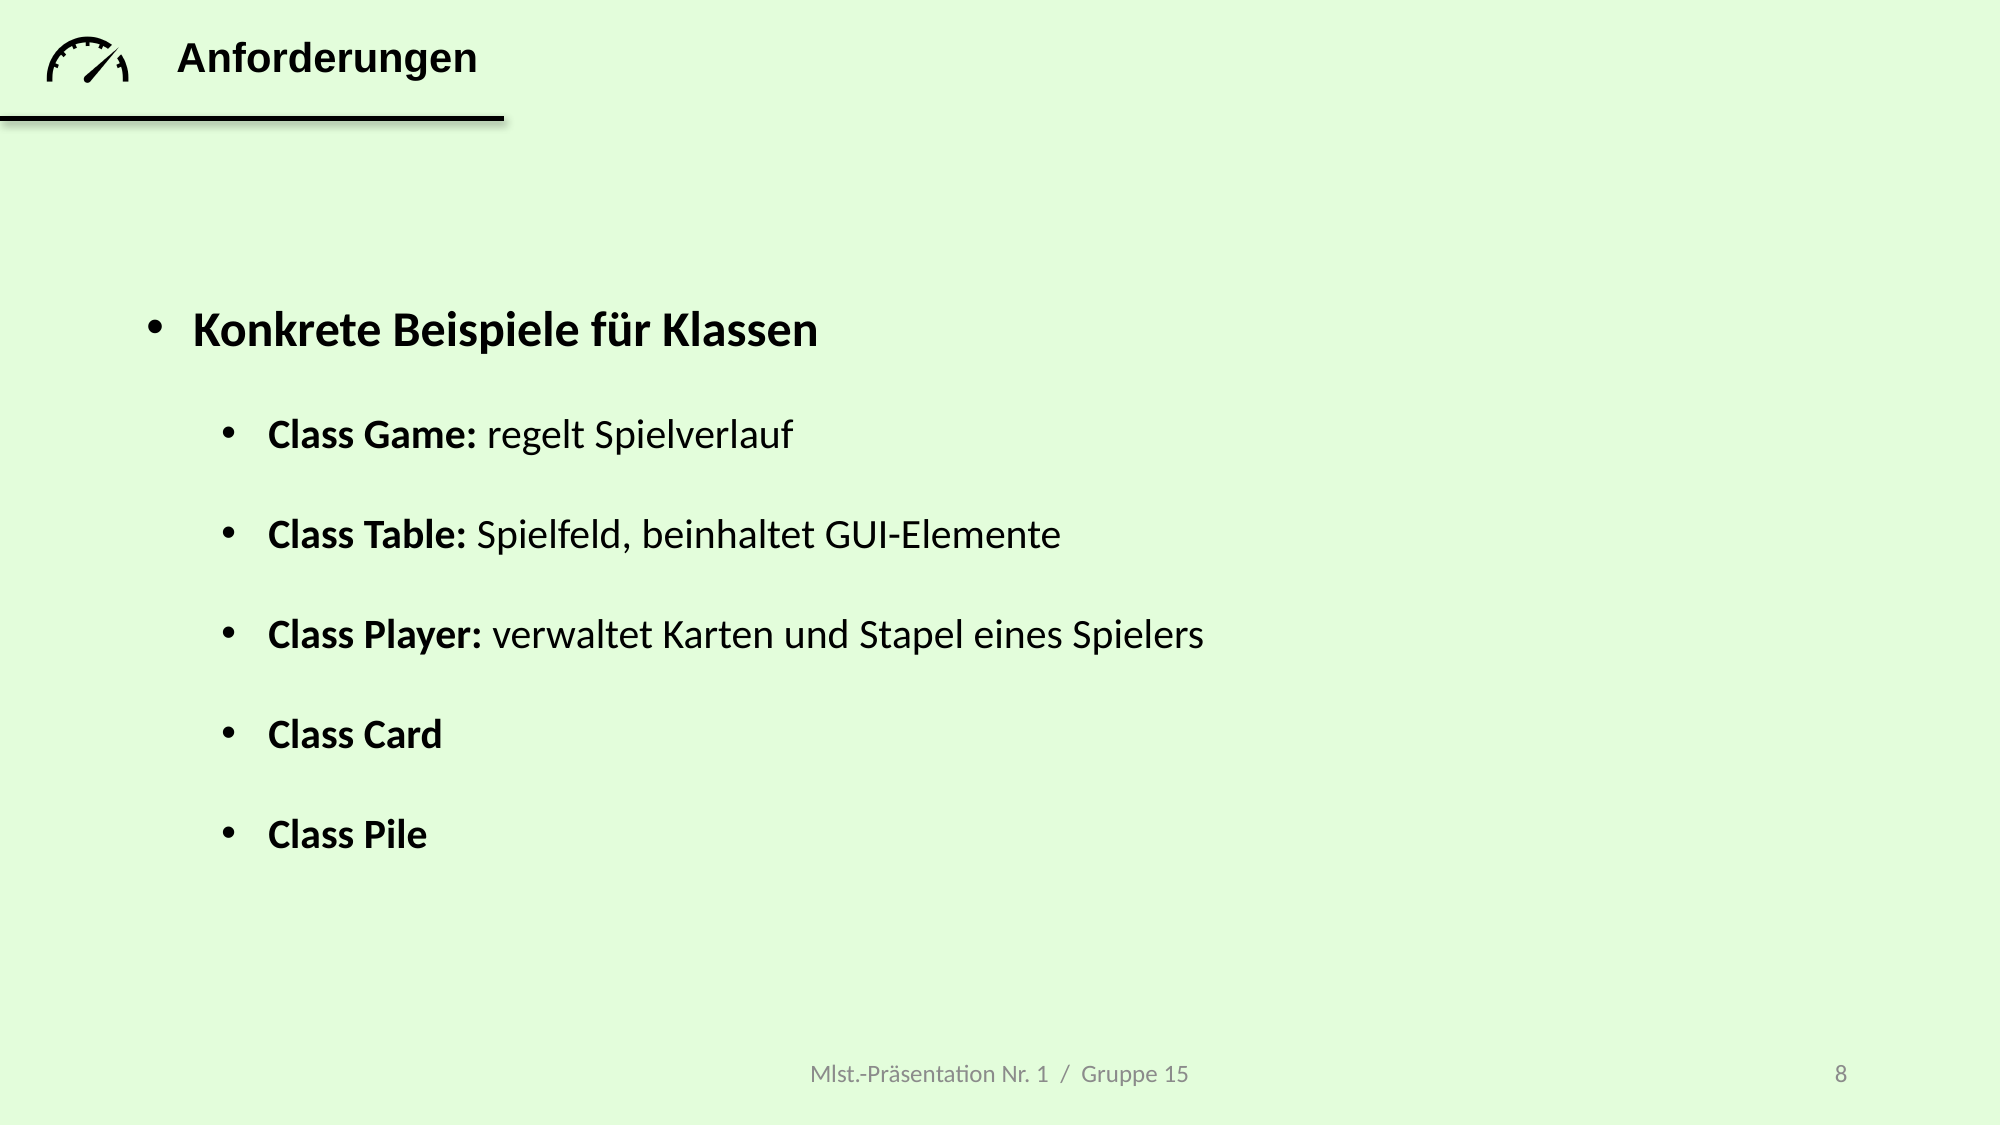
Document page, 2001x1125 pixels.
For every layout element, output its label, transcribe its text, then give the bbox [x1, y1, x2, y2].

title Anforderungen [0, 0, 1725, 119]
picture [43, 14, 132, 104]
text_box Konkrete Beispiele für Klassen Class Game: regelt Spielverlauf Class Table: Spielfeld, beinhaltet GUI-Elemente Class Player: verwaltet Karten und Stapel eines Spielers Class Card Class Pile [131, 229, 1725, 955]
slide_number 8 [1412, 1042, 1863, 1103]
footer Mlst.-Präsentation Nr. 1 / Gruppe 15 [662, 1042, 1338, 1103]
